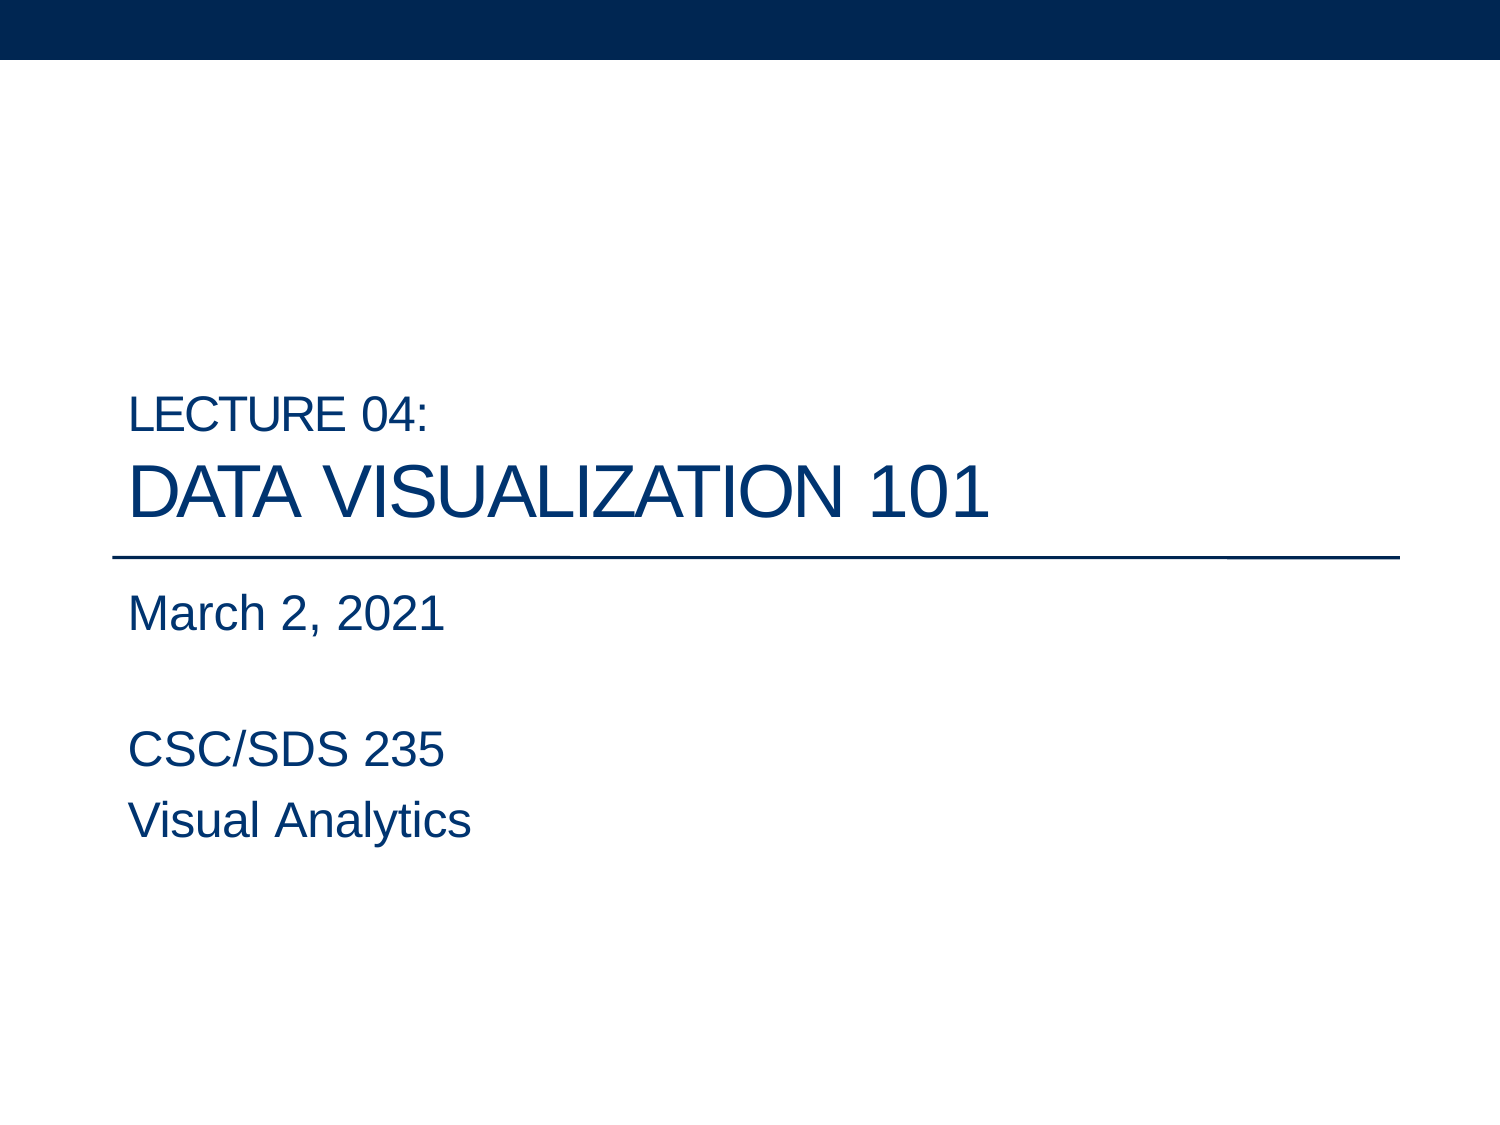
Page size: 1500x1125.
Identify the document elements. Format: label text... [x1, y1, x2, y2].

title LECTURE 04: DATA VISUALIZATION 101 [125, 379, 995, 570]
text_box March 2, 2021 CSC/SDS 235 Visual Analytics [125, 578, 477, 847]
